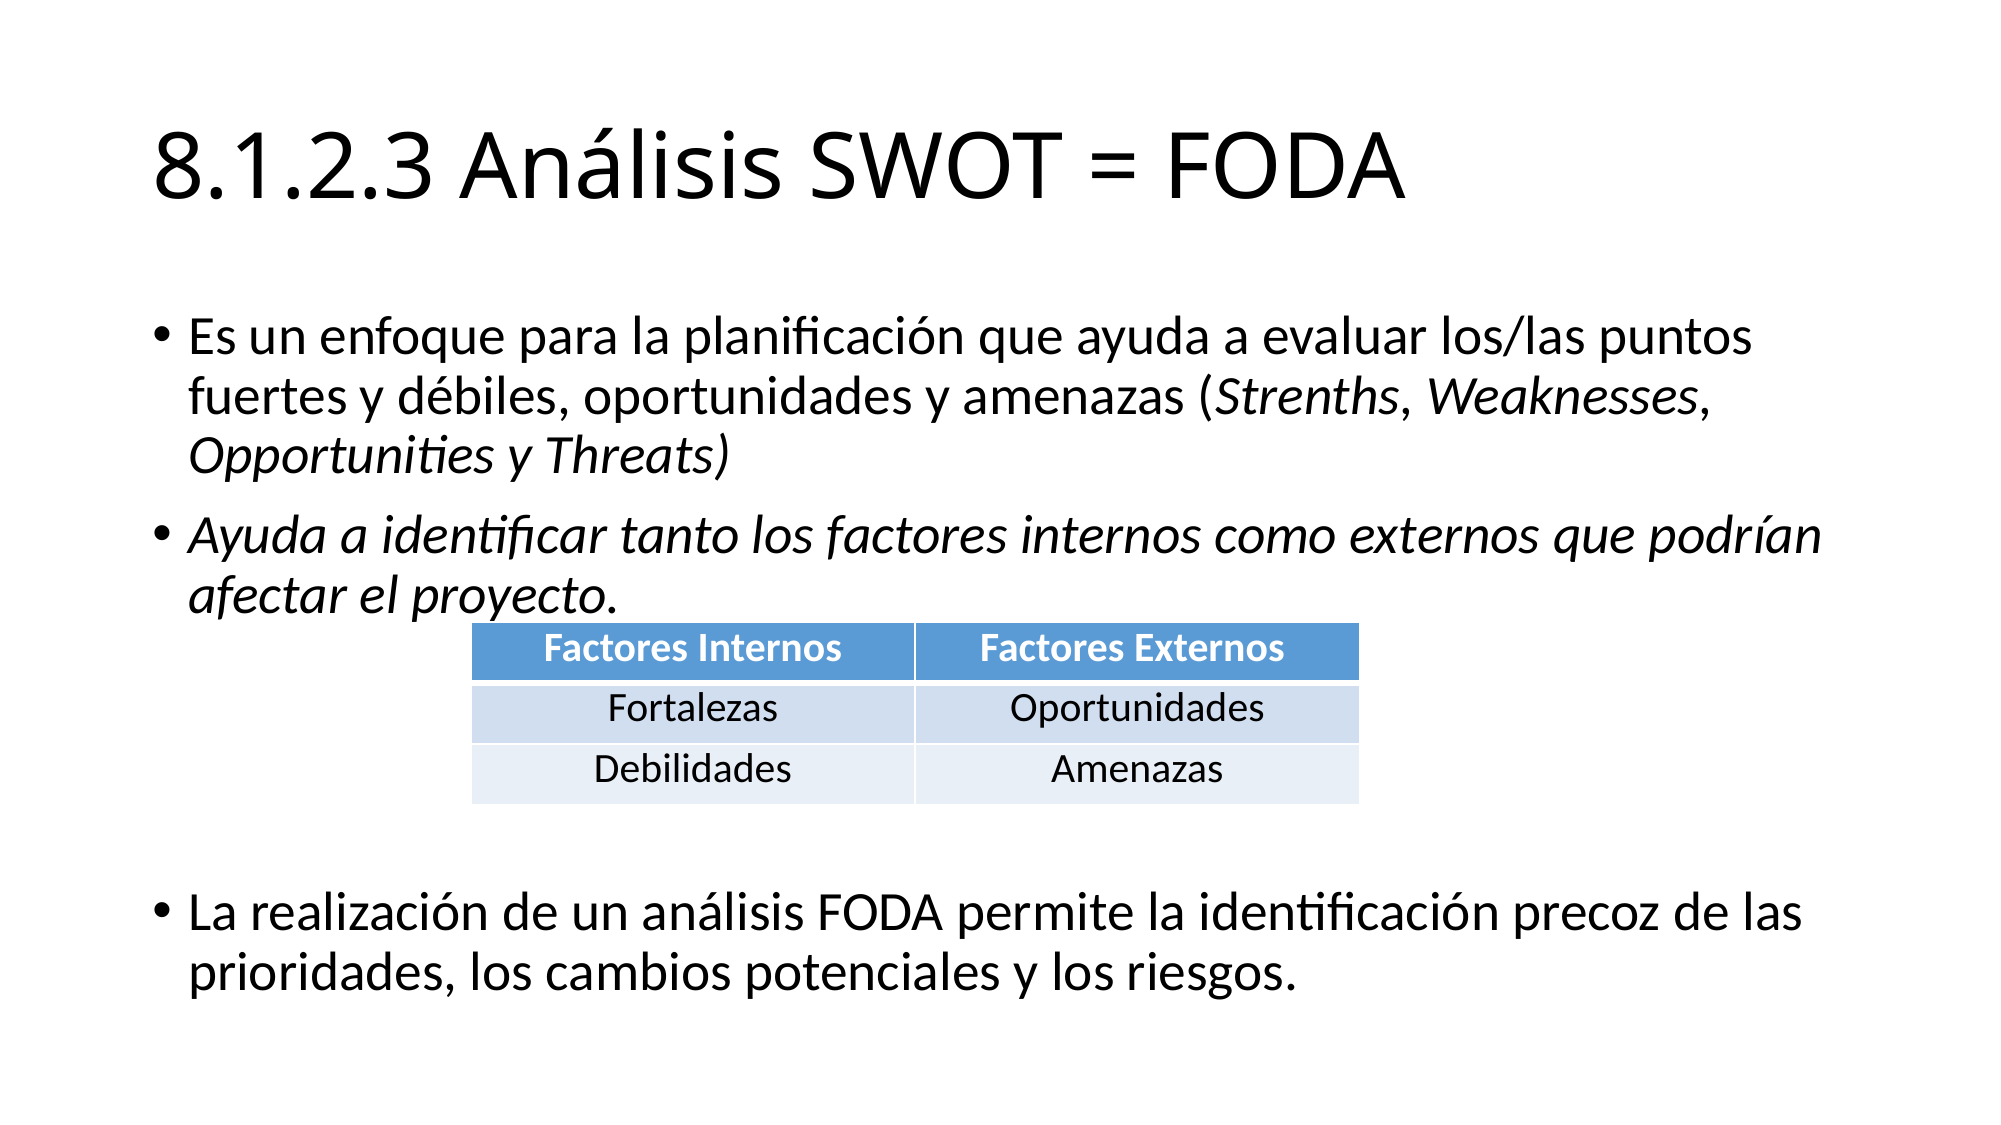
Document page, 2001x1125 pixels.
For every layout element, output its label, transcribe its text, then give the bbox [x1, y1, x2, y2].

table_cell Amenazas [916, 745, 1359, 804]
table_header Factores Internos [472, 623, 914, 680]
table_cell Oportunidades [916, 686, 1359, 743]
table_cell Debilidades [472, 745, 914, 804]
title 8.1.2.3 Análisis SWOT = FODA [137, 59, 1863, 278]
table_cell Fortalezas [472, 686, 914, 743]
list Es un enfoque para la planificación que ayuda a evaluar los/las puntos fuertes y débiles, oportunidades y amenazas (Strenths, Weaknesses, Opportunities y Threats) Ayuda a identificar tanto los factores internos como externos que podrían afectar el proyecto. La realización de un análisis FODA permite la identificación precoz de las prioridades, los cambios potenciales y los riesgos. [137, 299, 1863, 1014]
table_header Factores Externos [916, 623, 1359, 680]
